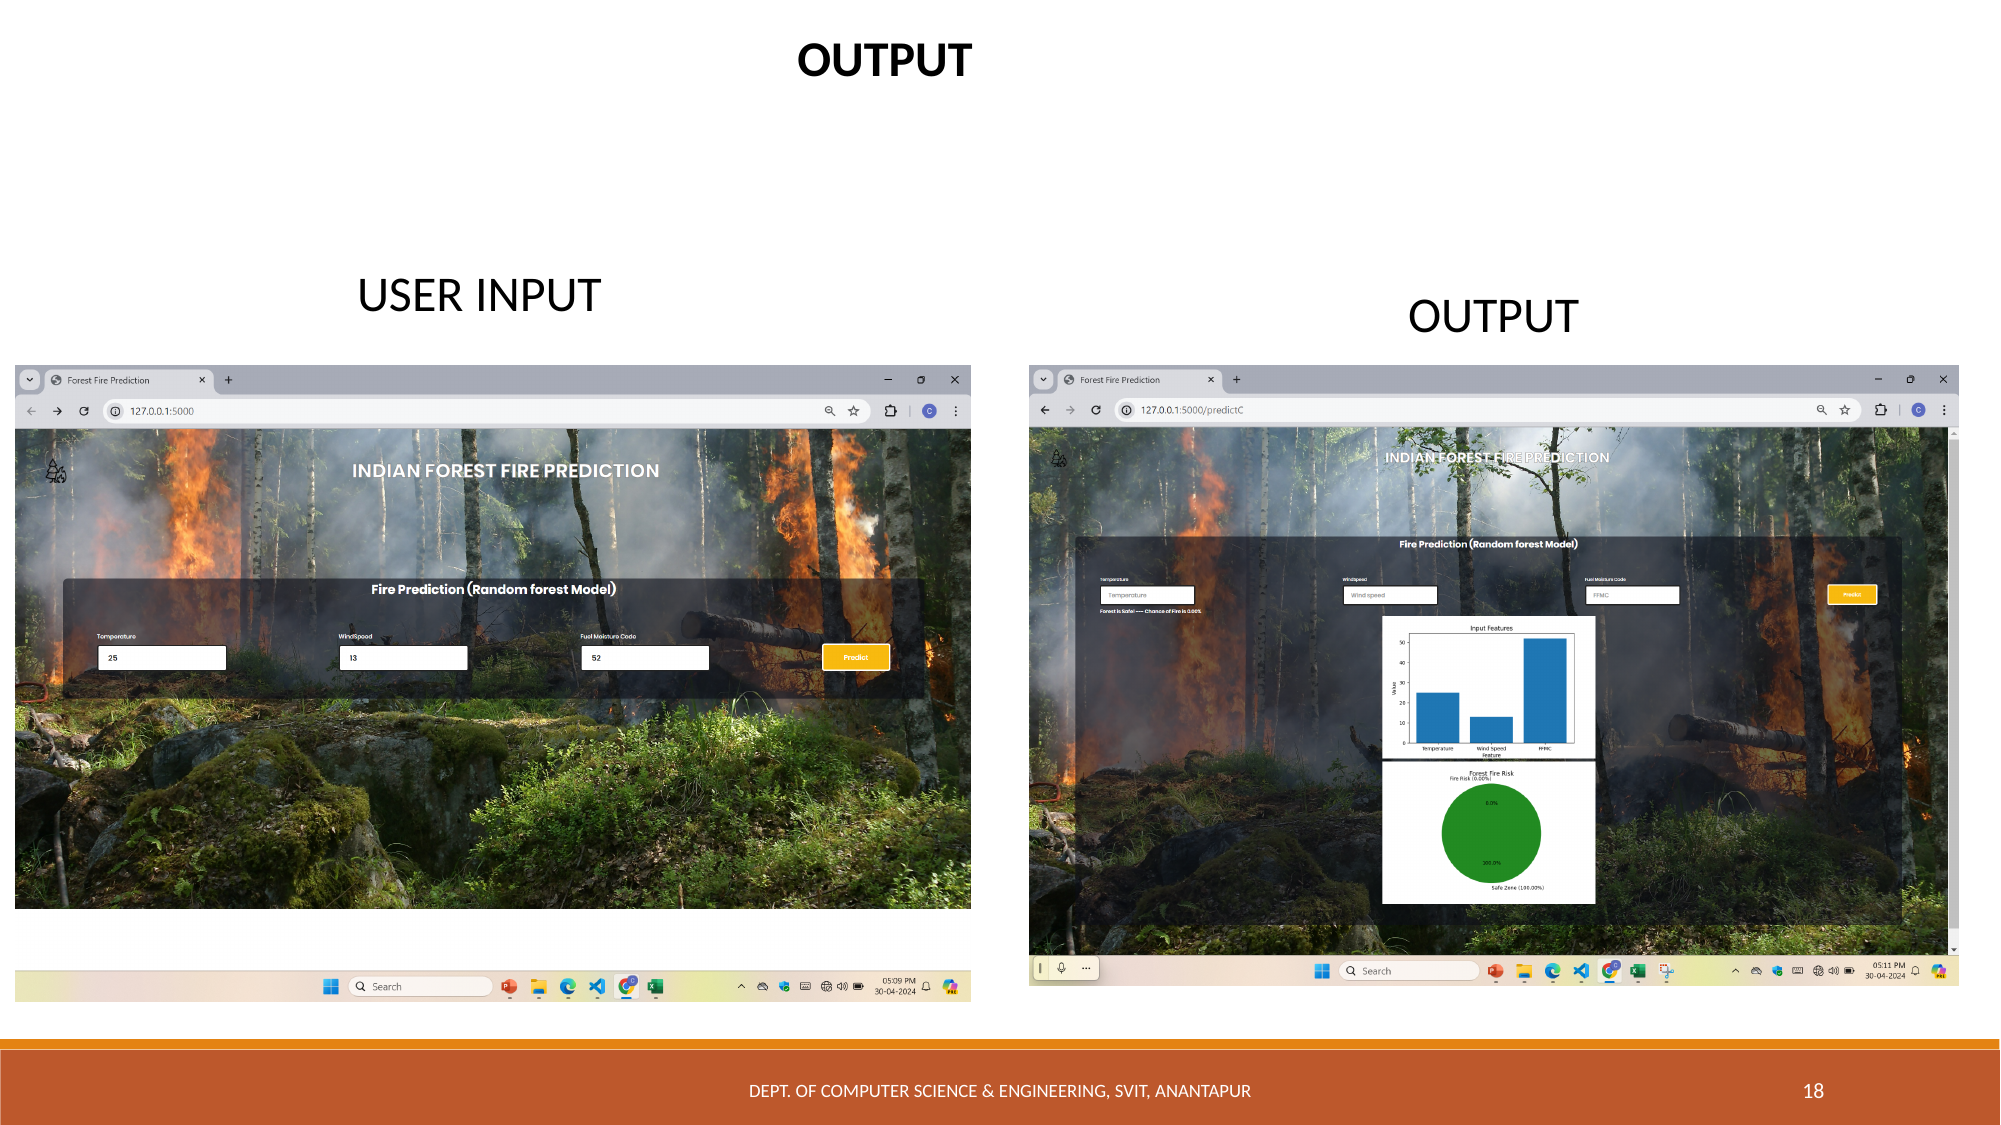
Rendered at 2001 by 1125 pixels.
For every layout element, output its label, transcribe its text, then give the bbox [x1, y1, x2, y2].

picture [15, 364, 972, 1003]
text_box OUTPUT [782, 19, 999, 94]
footer Dept. of Computer Science & Engineering, SVIT, Anantapur [604, 1059, 1396, 1120]
slide_number 18 [1624, 1059, 1840, 1120]
picture [1028, 364, 1960, 986]
text_box USER INPUT [342, 254, 617, 330]
text_box OUTPUT [1393, 274, 1595, 350]
